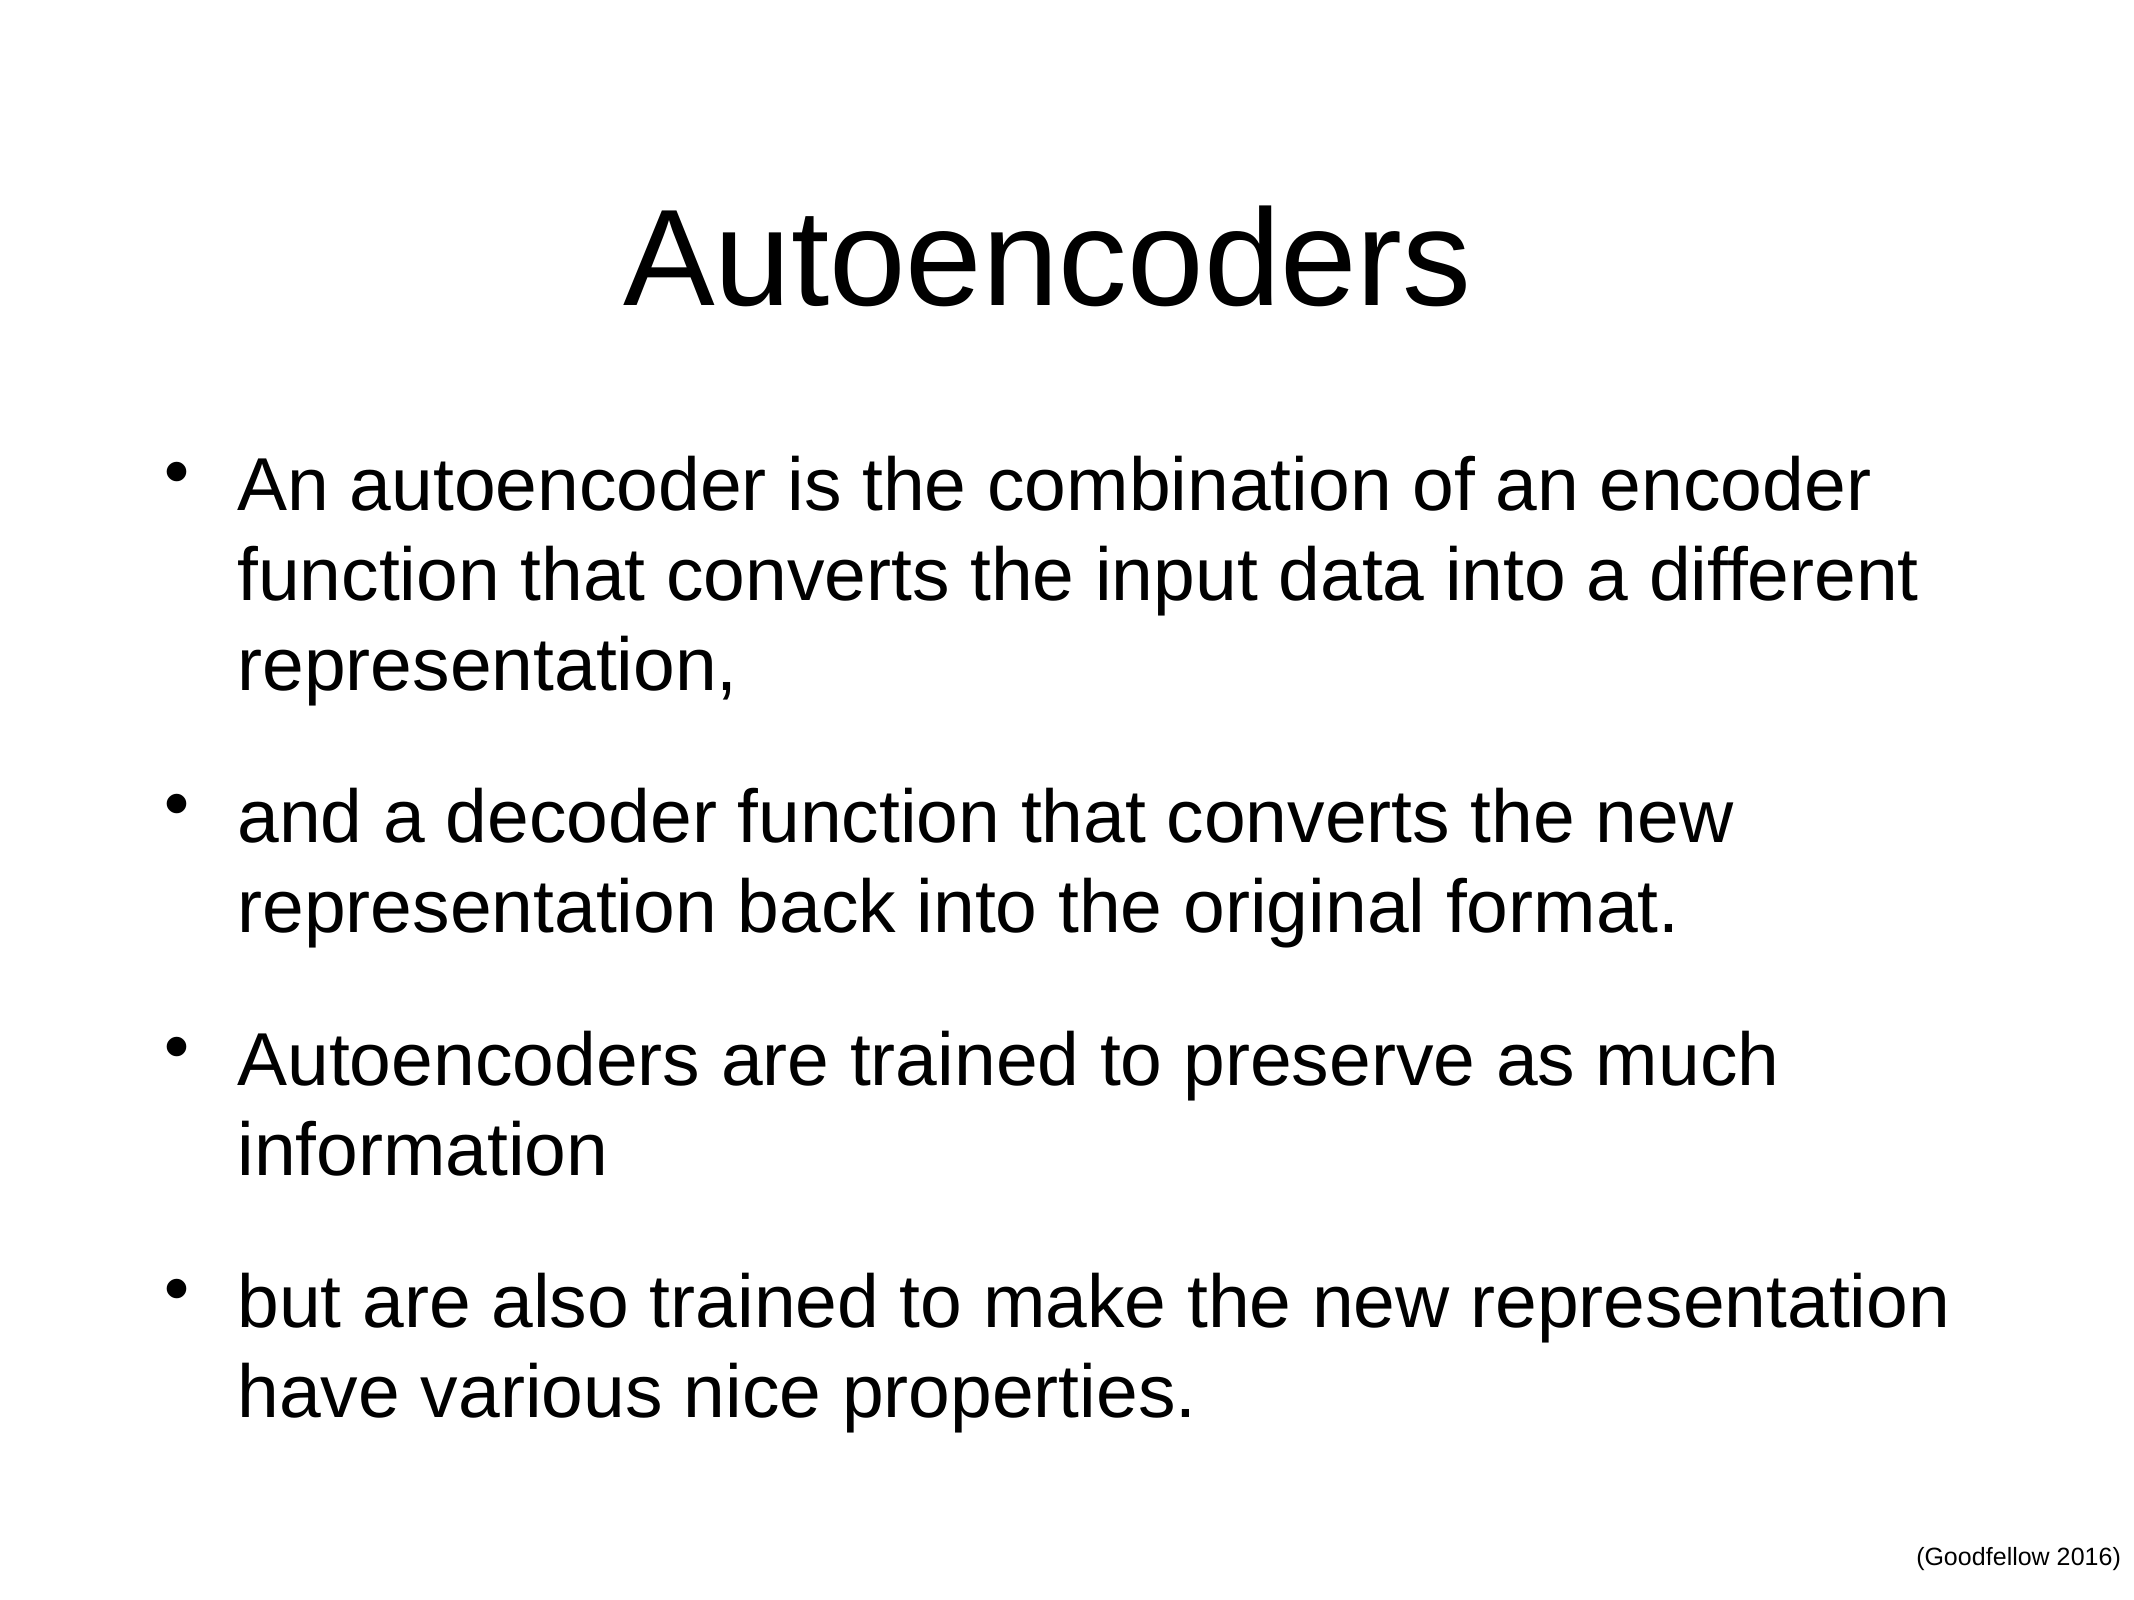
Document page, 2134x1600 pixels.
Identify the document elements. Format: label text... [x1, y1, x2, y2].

title Autoencoders [155, 72, 1978, 426]
list An autoencoder is the combination of an encoder function that converts the input data into a different representation, and a decoder function that converts the new representation back into the original format. Autoencoders are trained to preserve as much information but are also trained to make the new representation have various nice properties. [155, 426, 1978, 1459]
